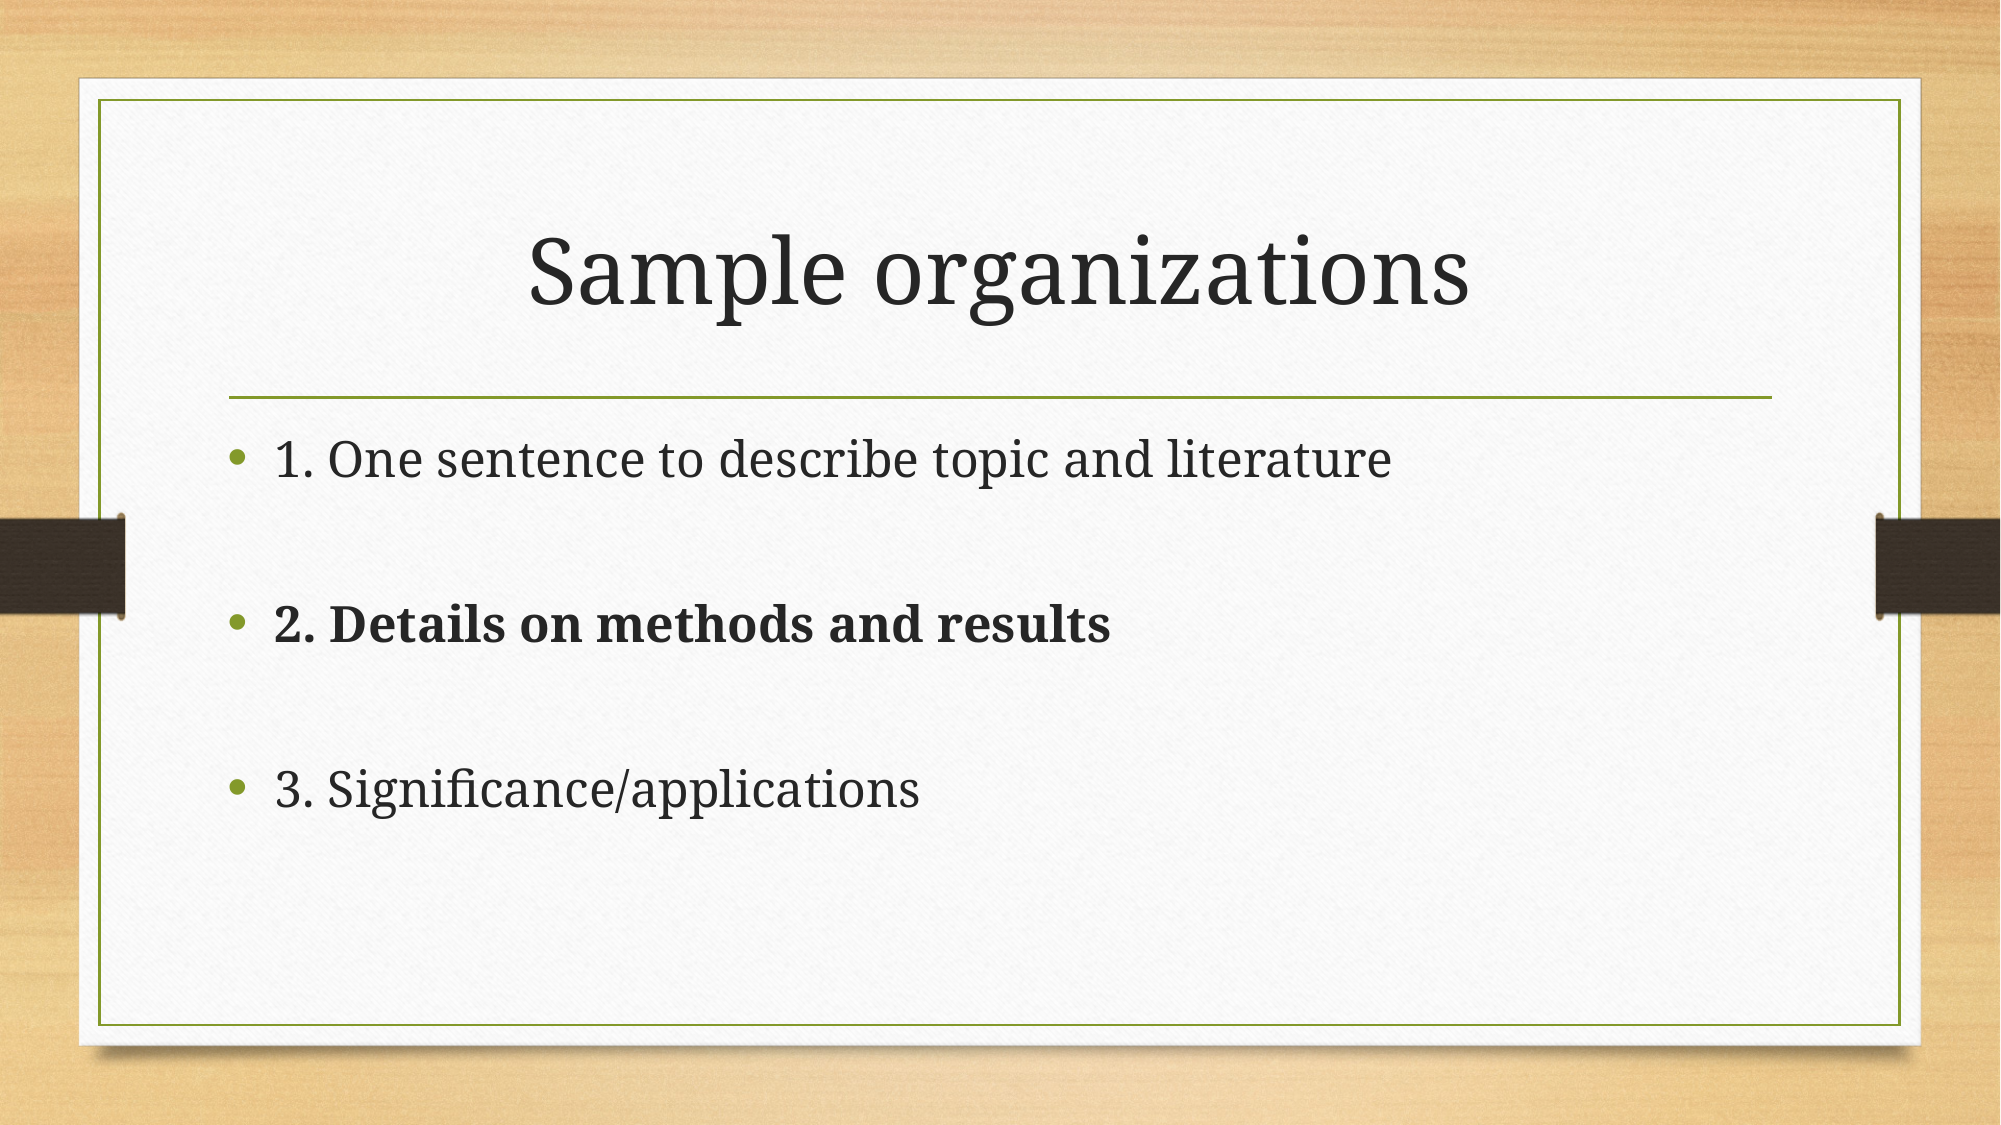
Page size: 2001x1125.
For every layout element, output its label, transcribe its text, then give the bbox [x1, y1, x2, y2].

title Sample organizations [212, 161, 1788, 375]
picture [0, 0, 2001, 1125]
list 1. One sentence to describe topic and literature 2. Details on methods and results 3. Significance/applications [212, 419, 1788, 964]
